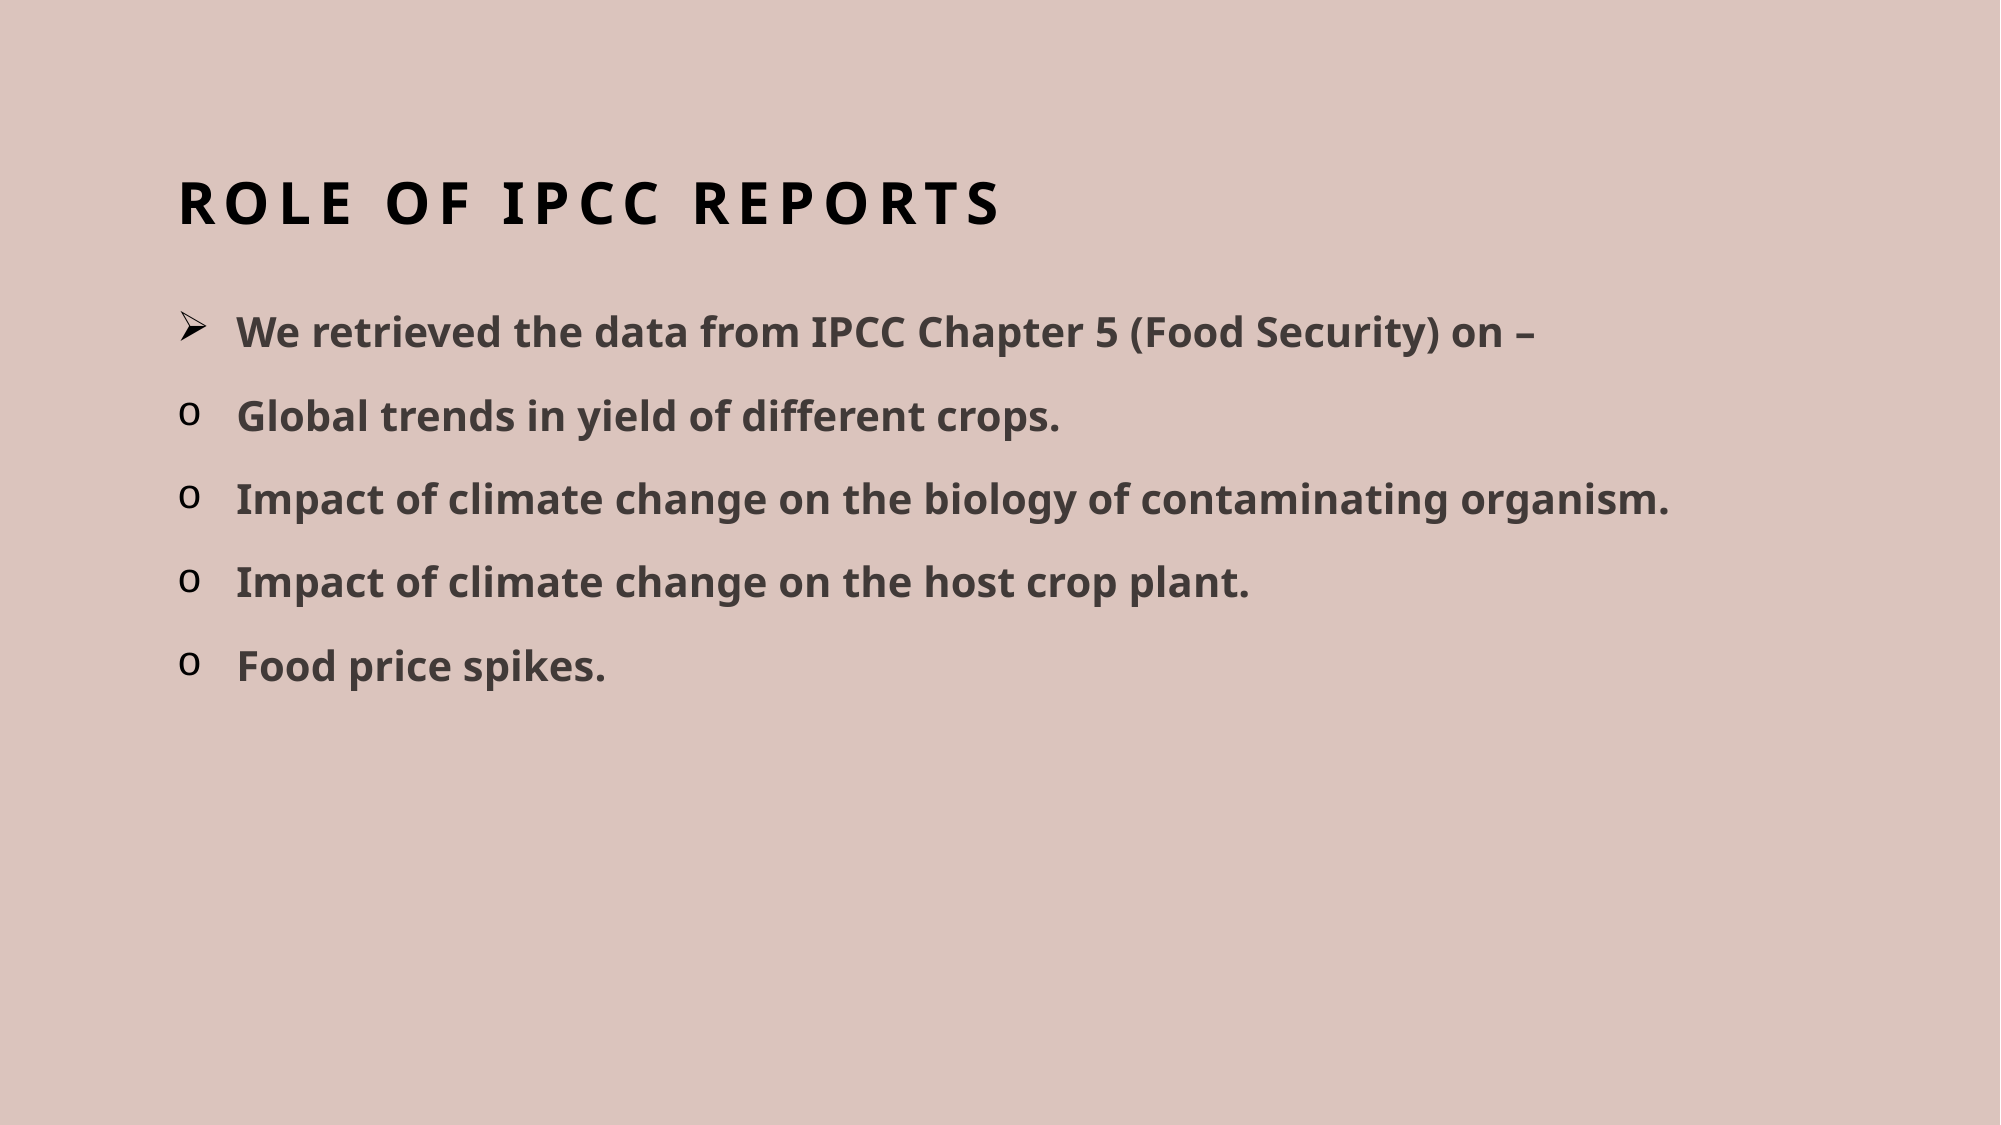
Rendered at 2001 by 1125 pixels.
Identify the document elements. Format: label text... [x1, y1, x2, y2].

list We retrieved the data from IPCC Chapter 5 (Food Security) on – Global trends in yield of different crops. Impact of climate change on the biology of contaminating organism. Impact of climate change on the host crop plant. Food price spikes. [177, 293, 1822, 947]
title Role of IPCC reports [177, 165, 1822, 274]
